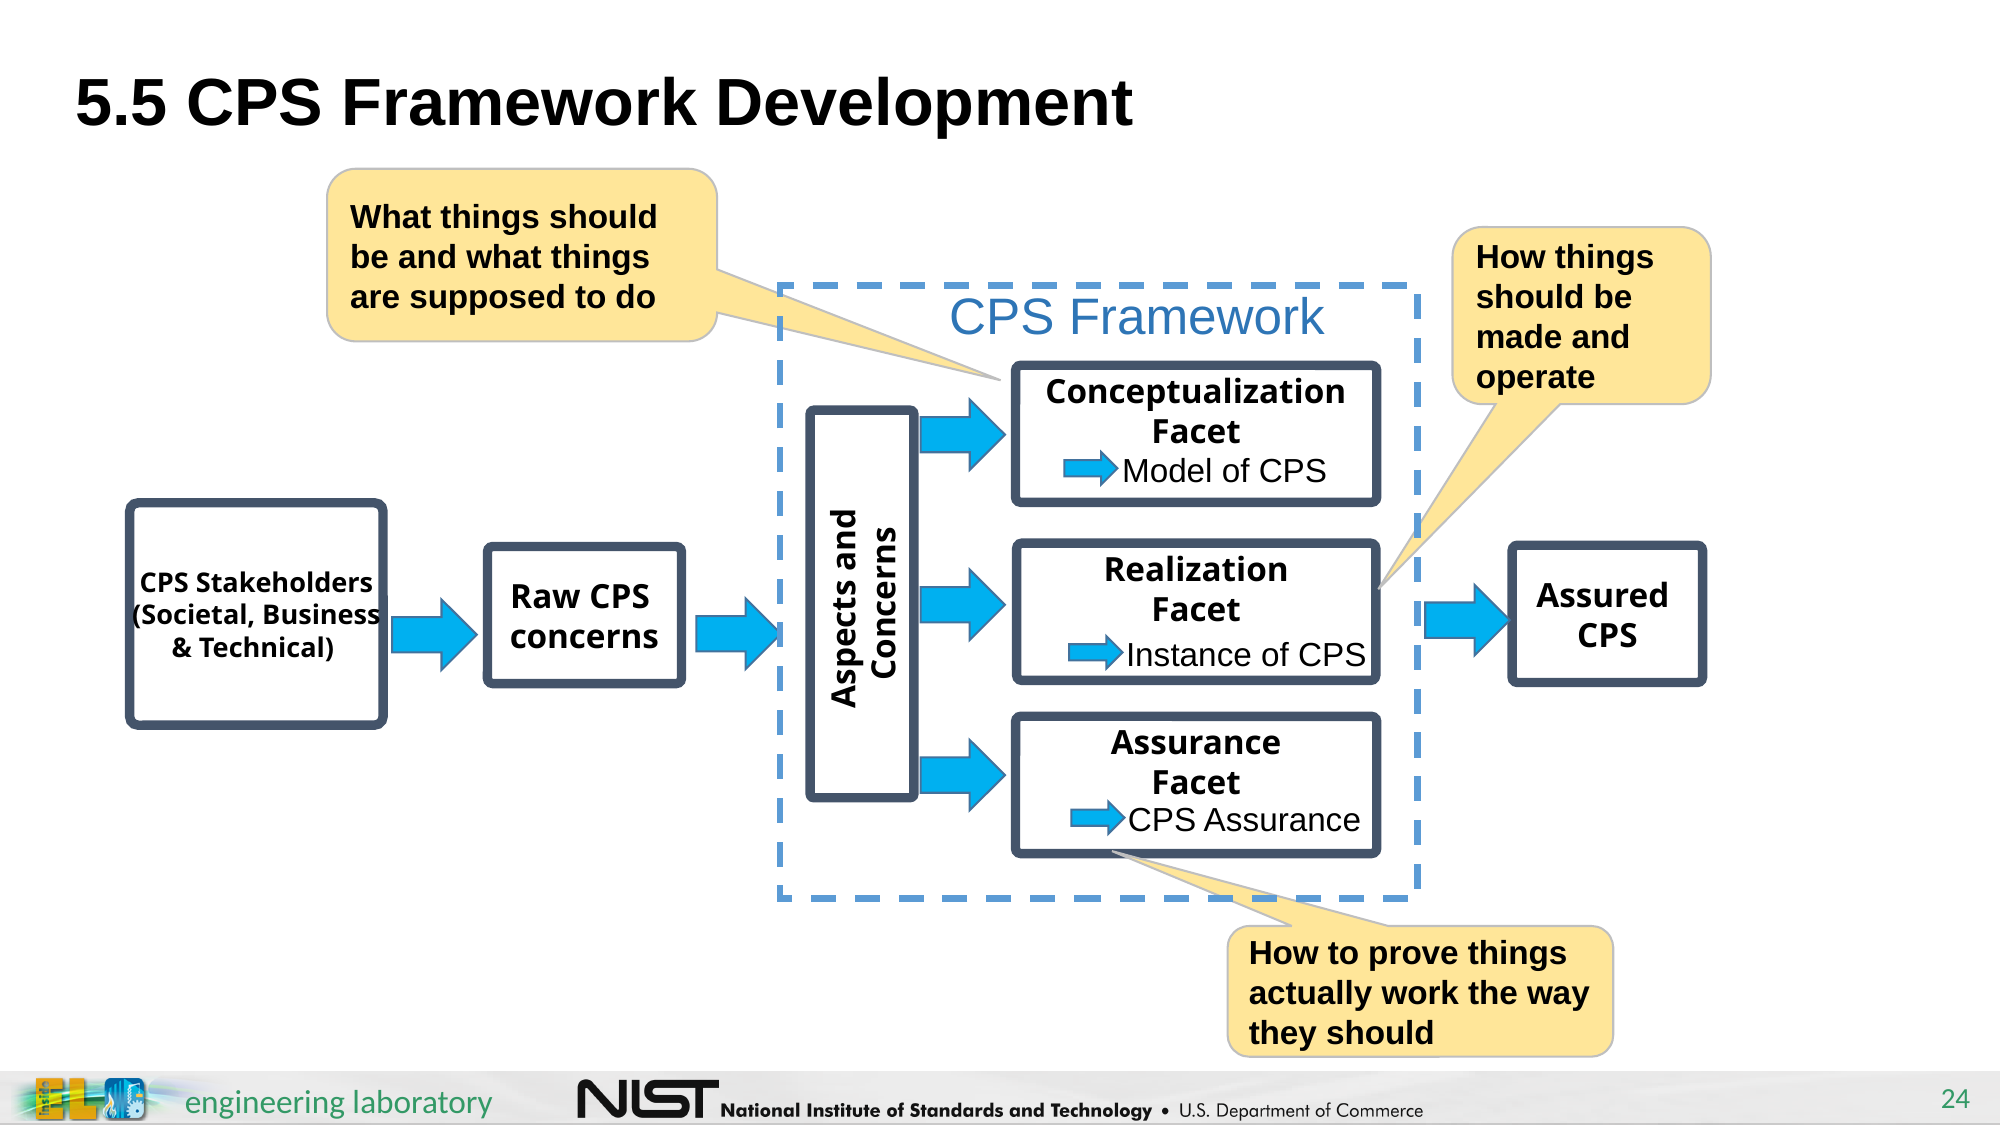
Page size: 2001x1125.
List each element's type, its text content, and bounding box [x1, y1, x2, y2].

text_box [129, 168, 1711, 1057]
slide_number 24 [1876, 1077, 1971, 1116]
picture [11, 1075, 237, 1121]
picture [572, 1077, 1428, 1123]
title 5.5 CPS Framework Development [60, 45, 1614, 162]
